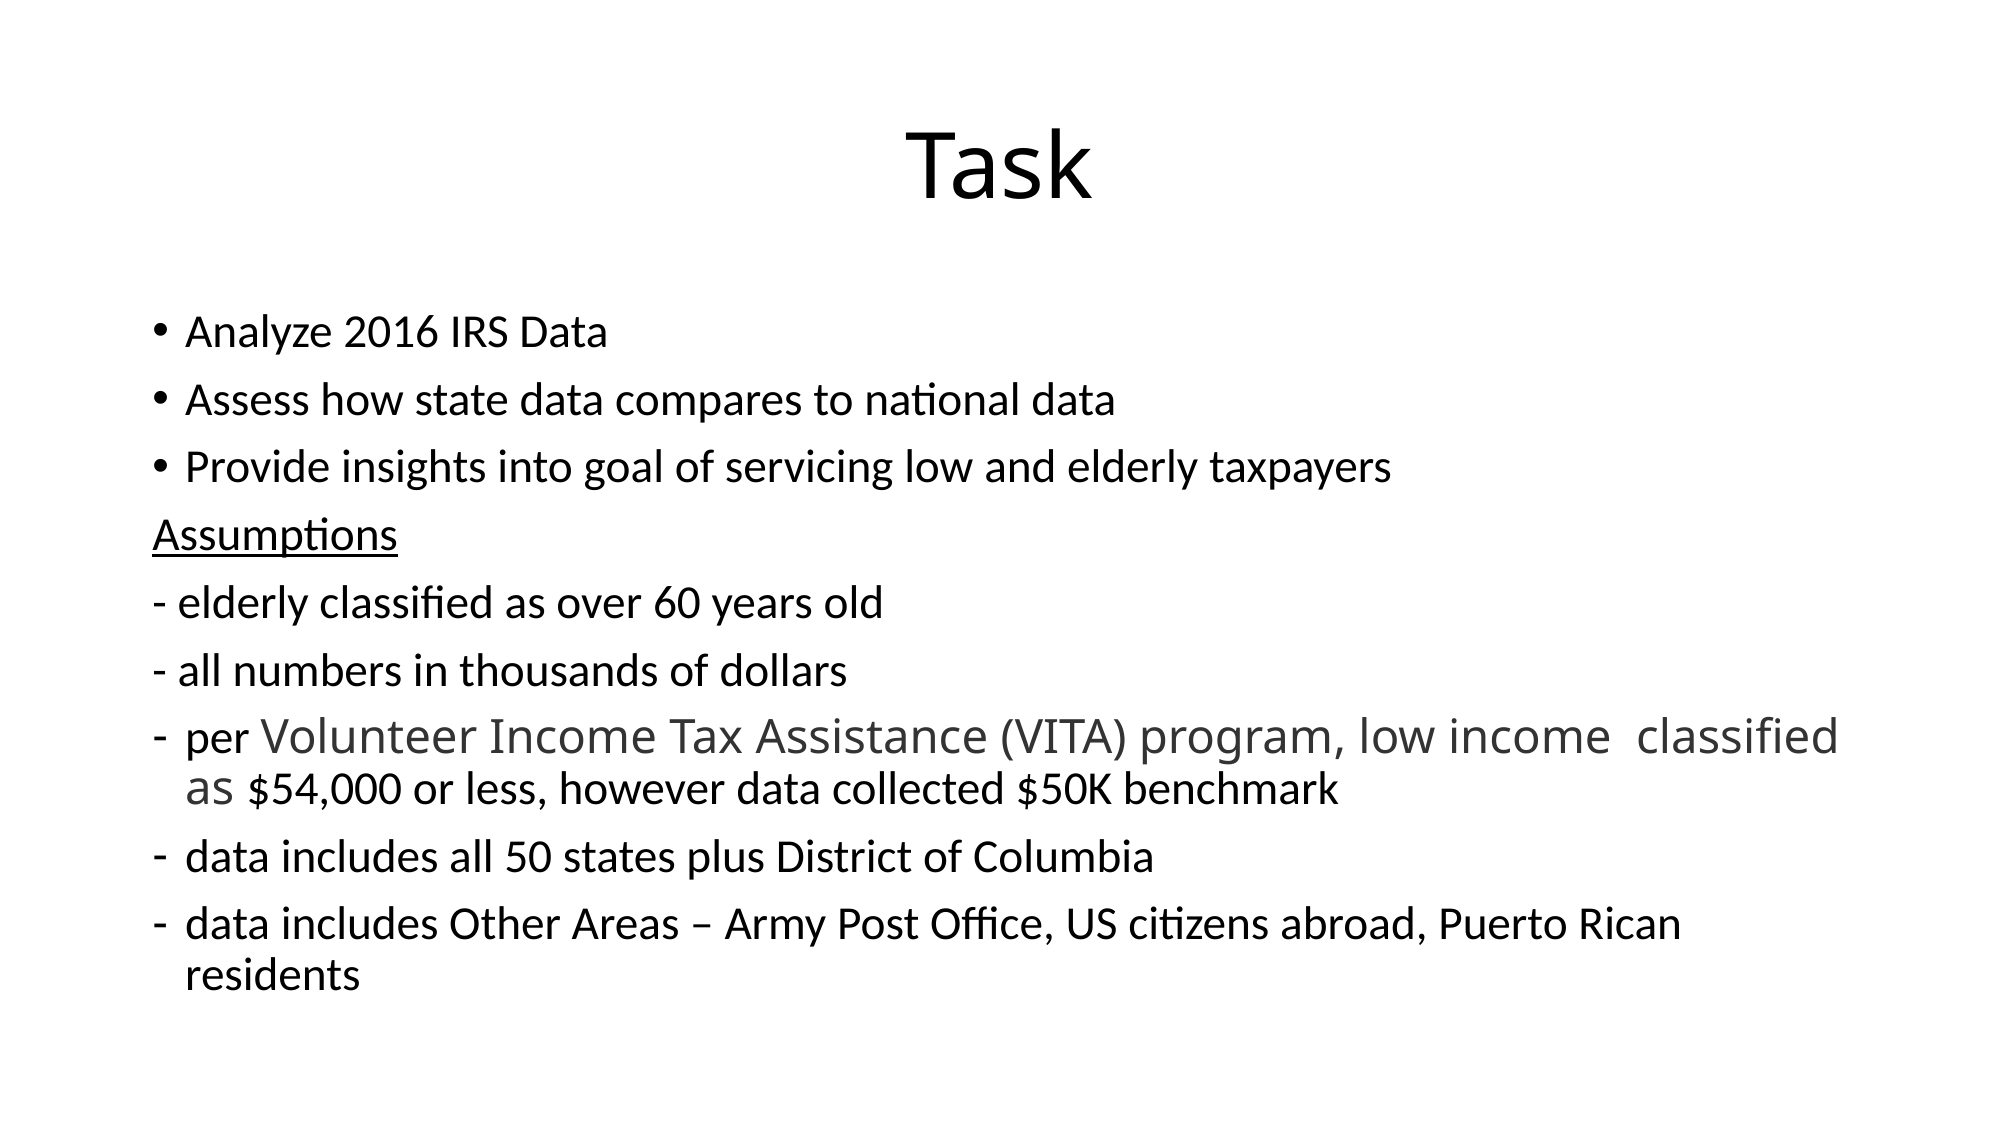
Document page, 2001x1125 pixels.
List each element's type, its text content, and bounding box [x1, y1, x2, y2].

title Task [137, 59, 1863, 278]
list Analyze 2016 IRS Data Assess how state data compares to national data Provide insights into goal of servicing low and elderly taxpayers Assumptions - elderly classified as over 60 years old - all numbers in thousands of dollars per Volunteer Income Tax Assistance (VITA) program, low income classified as $54,000 or less, however data collected $50K benchmark data includes all 50 states plus District of Columbia data includes Other Areas – Army Post Office, US citizens abroad, Puerto Rican residents [137, 299, 1863, 1014]
